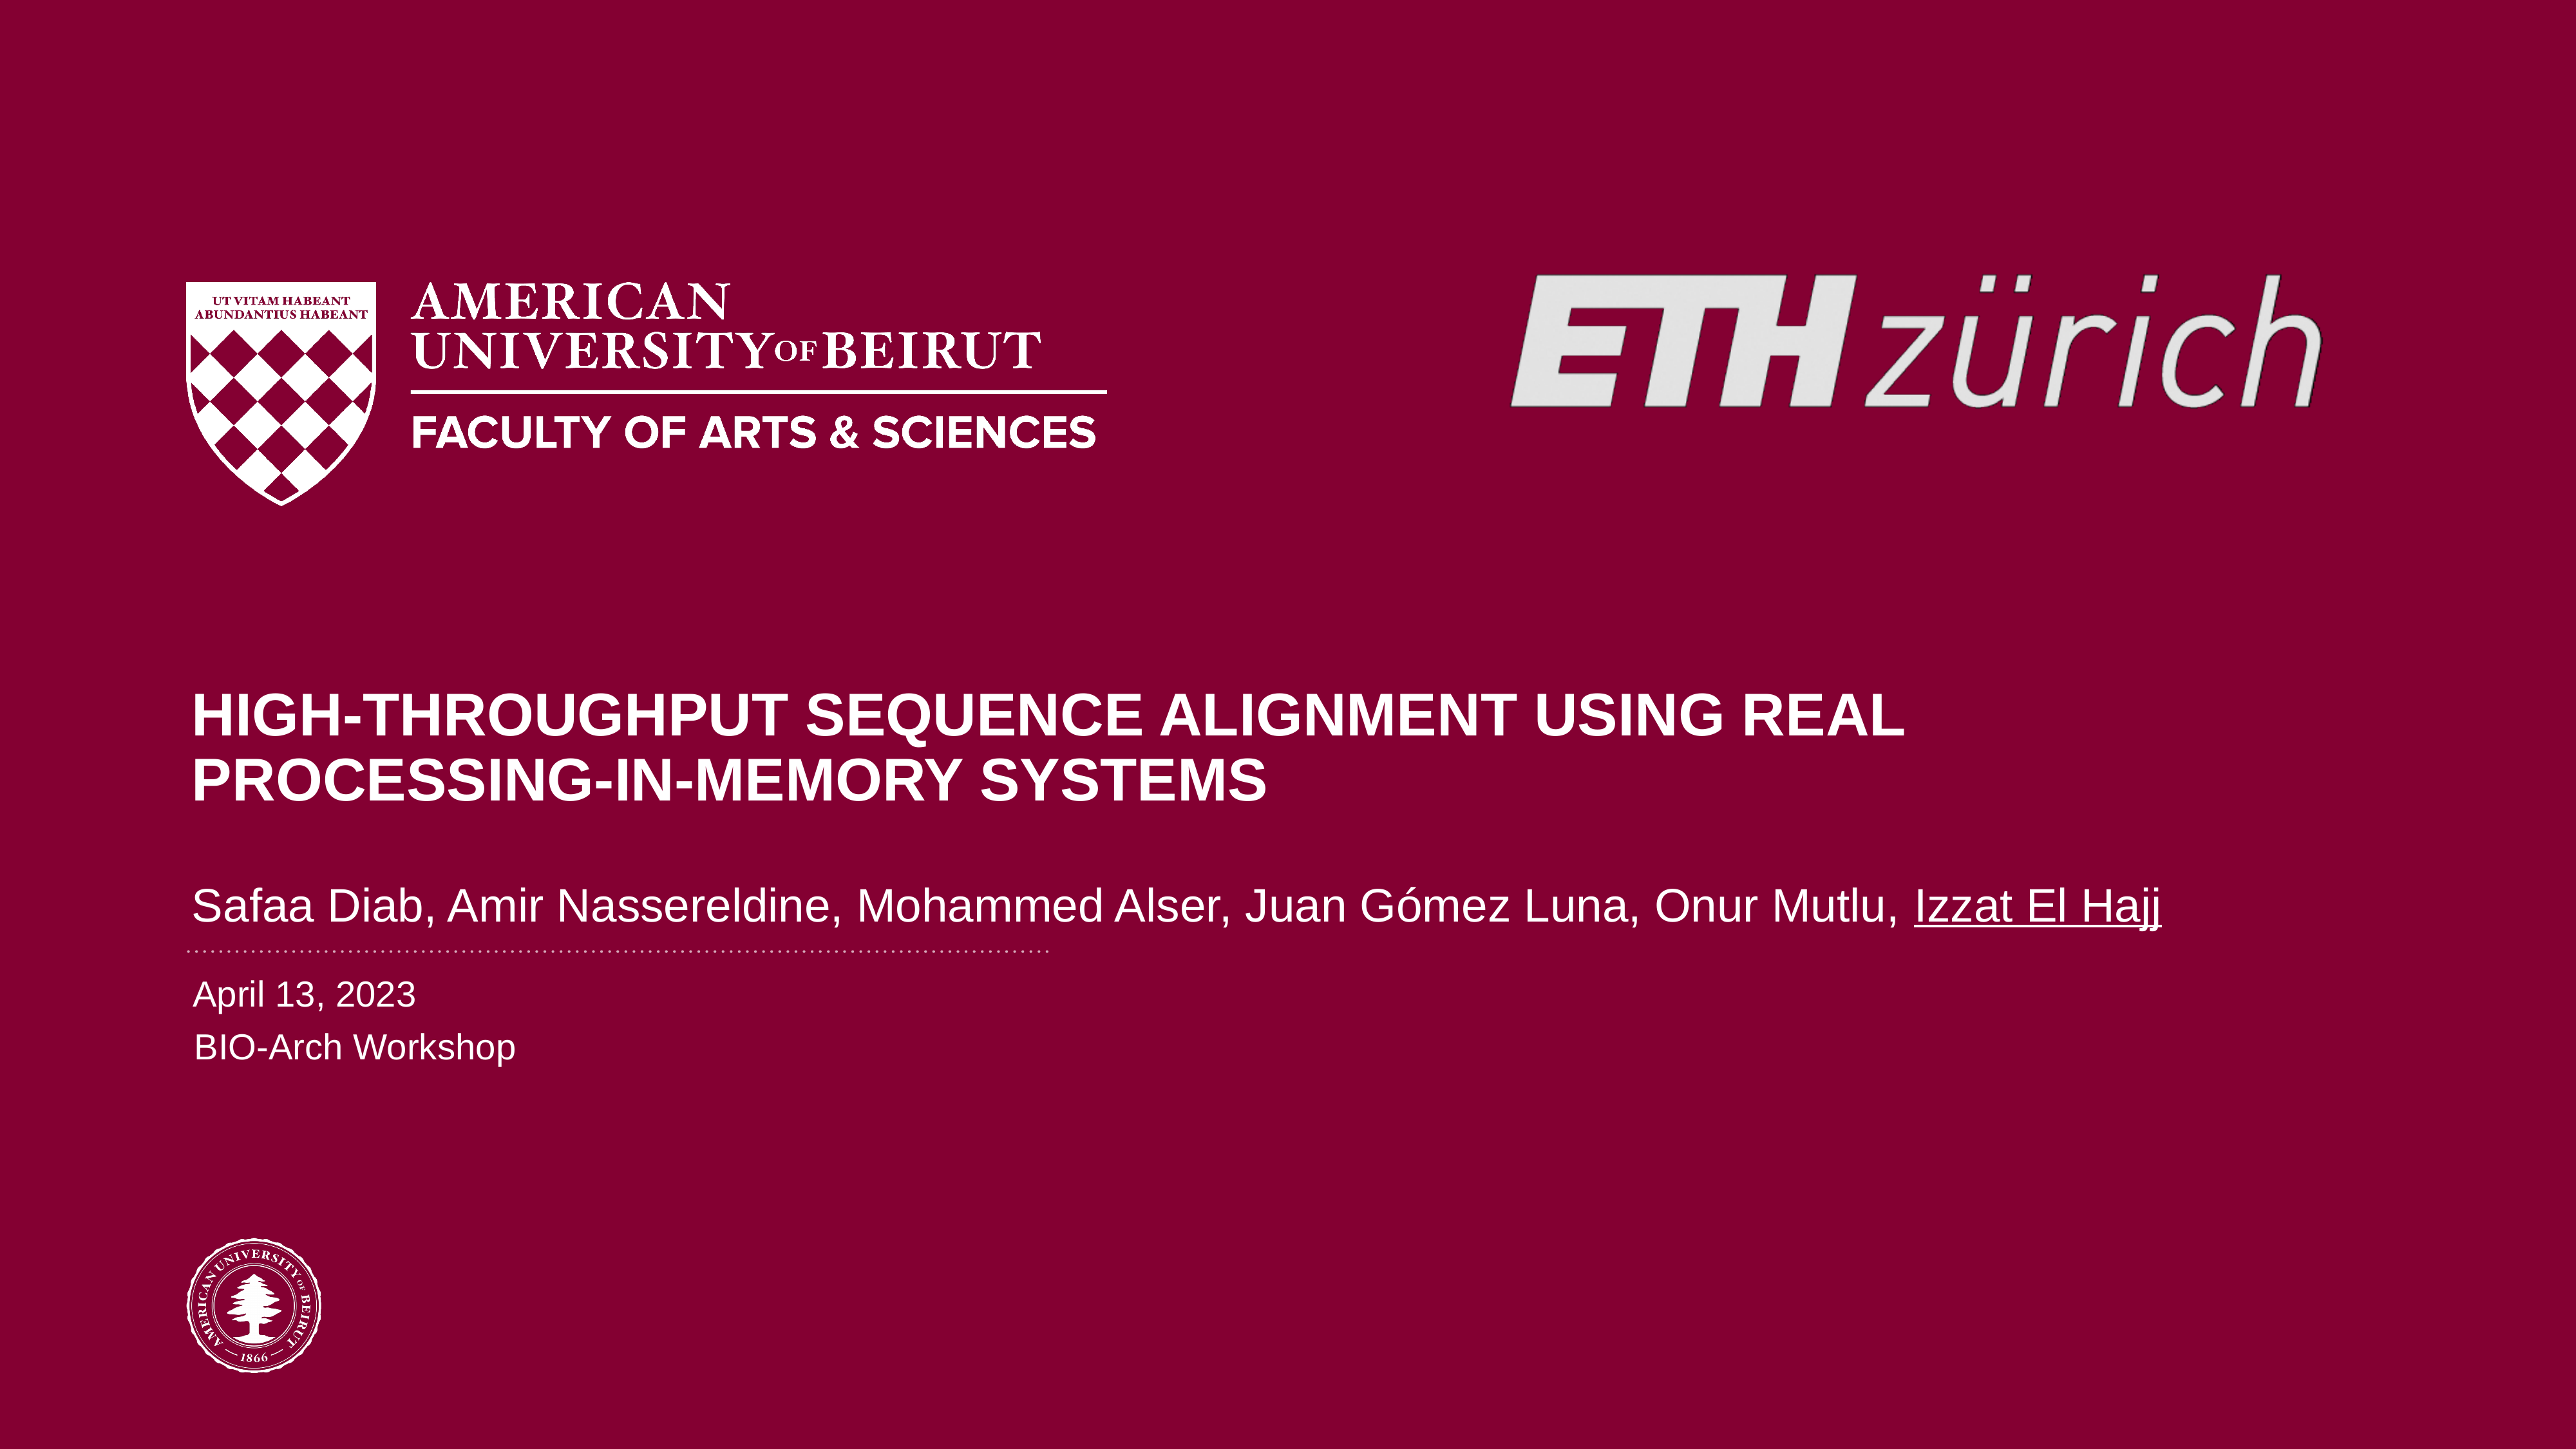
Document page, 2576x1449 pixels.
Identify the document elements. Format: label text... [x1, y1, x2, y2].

text_box High-throughput Sequence Alignment using Real Processing-in-Memory Systems [186, 678, 2342, 820]
picture [186, 282, 1107, 506]
text_box April 13, 2023 [187, 965, 422, 1020]
picture [1495, 258, 2342, 428]
text_box Safaa Diab, Amir Nassereldine, Mohammed Alser, Juan Gómez Luna, Onur Mutlu, Izzat El Hajj [186, 869, 2186, 937]
text_box BIO-Arch Workshop [189, 1018, 522, 1072]
